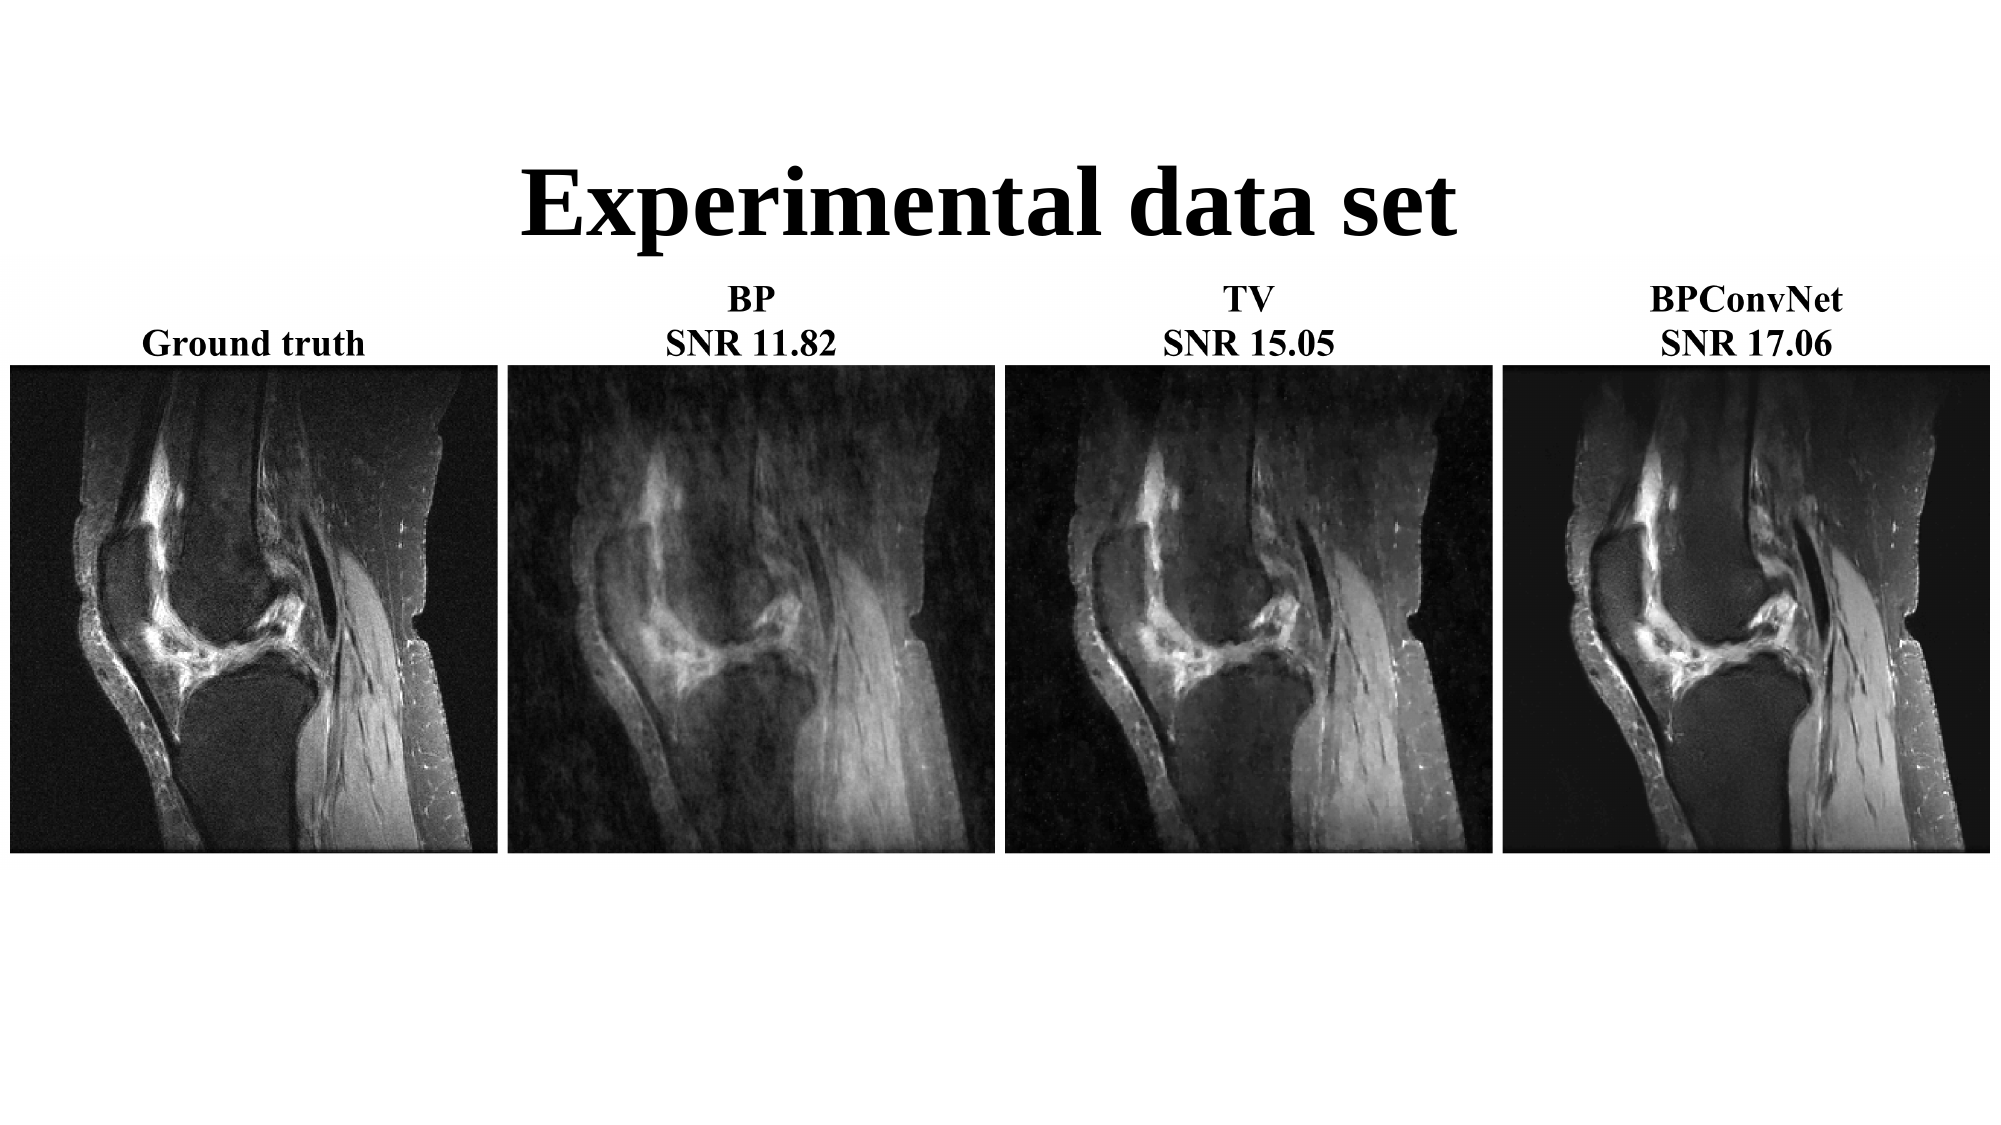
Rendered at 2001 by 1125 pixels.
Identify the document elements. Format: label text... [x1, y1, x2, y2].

text_box Experimental data set [205, 127, 1782, 254]
picture [0, 254, 2000, 870]
